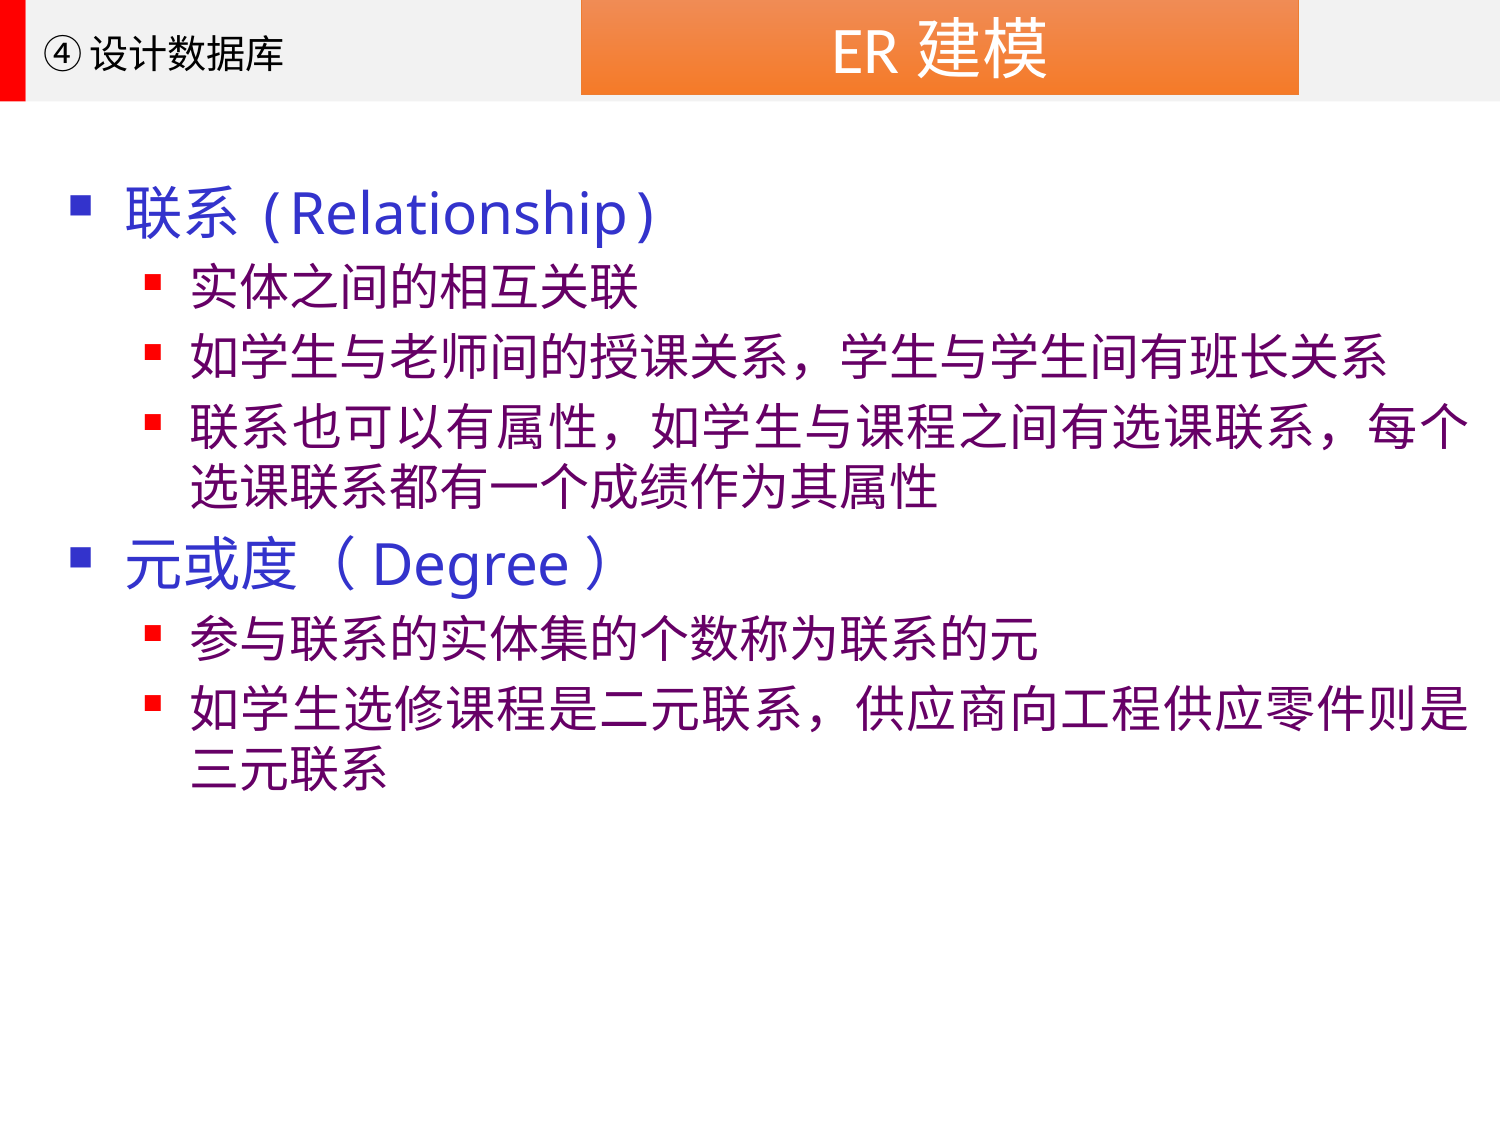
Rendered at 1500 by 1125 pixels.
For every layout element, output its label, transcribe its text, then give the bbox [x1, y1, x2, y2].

text_box ④设计数据库 [28, 27, 581, 85]
text_box ER建模 [581, 0, 1299, 95]
text_box 联系(Relationship) 实体之间的相互关联 如学生与老师间的授课关系，学生与学生间有班长关系 联系也可以有属性，如学生与课程之间有选课联系，每个选课联系都有一个成绩作为其属性 元或度（Degree） 参与联系的实体集的个数称为联系的元 如学生选修课程是二元联系，供应商向工程供应零件则是三元联系 [52, 168, 1485, 833]
